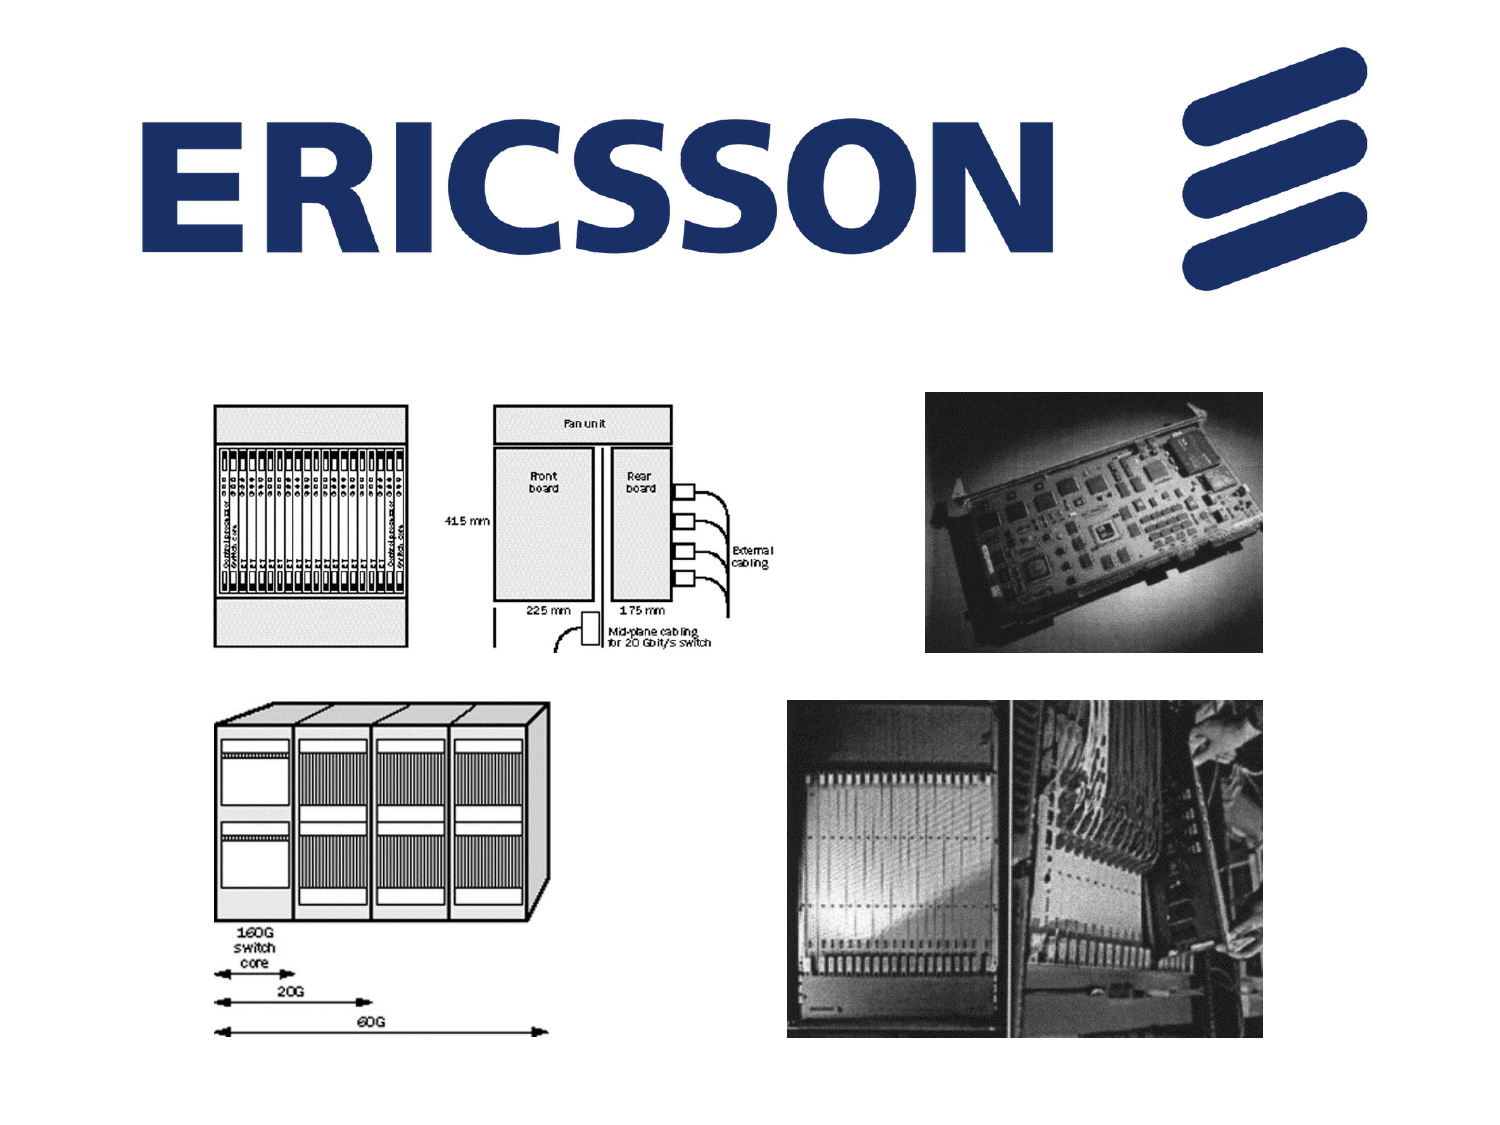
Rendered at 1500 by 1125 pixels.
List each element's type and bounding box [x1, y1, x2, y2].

picture [925, 391, 1263, 653]
picture [787, 700, 1263, 1038]
picture [212, 402, 775, 653]
picture [214, 700, 552, 1038]
picture [123, 43, 1376, 301]
